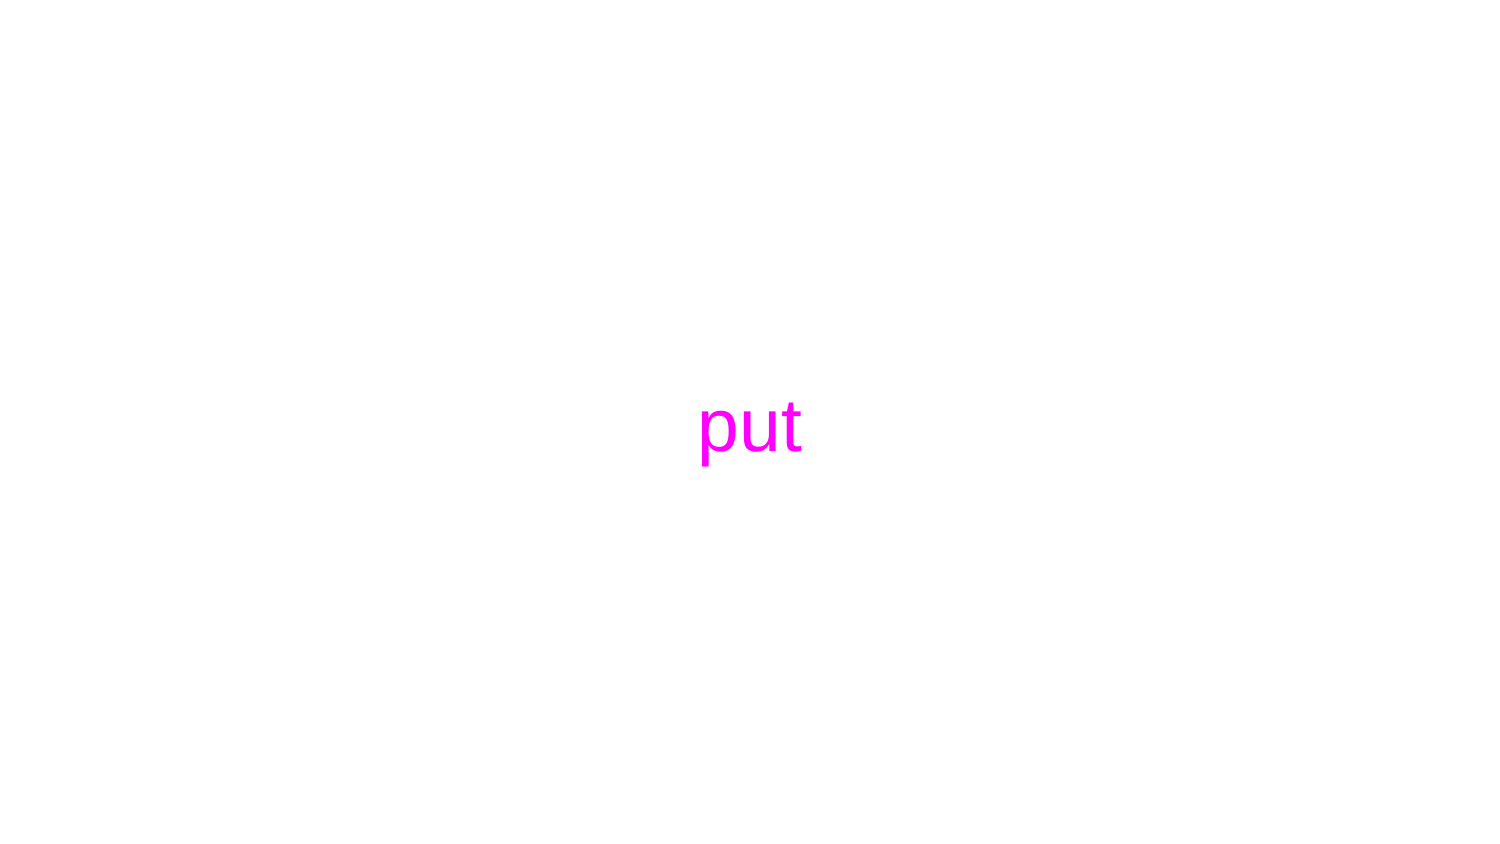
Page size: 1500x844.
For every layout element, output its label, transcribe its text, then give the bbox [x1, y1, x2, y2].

title put [51, 352, 1449, 491]
